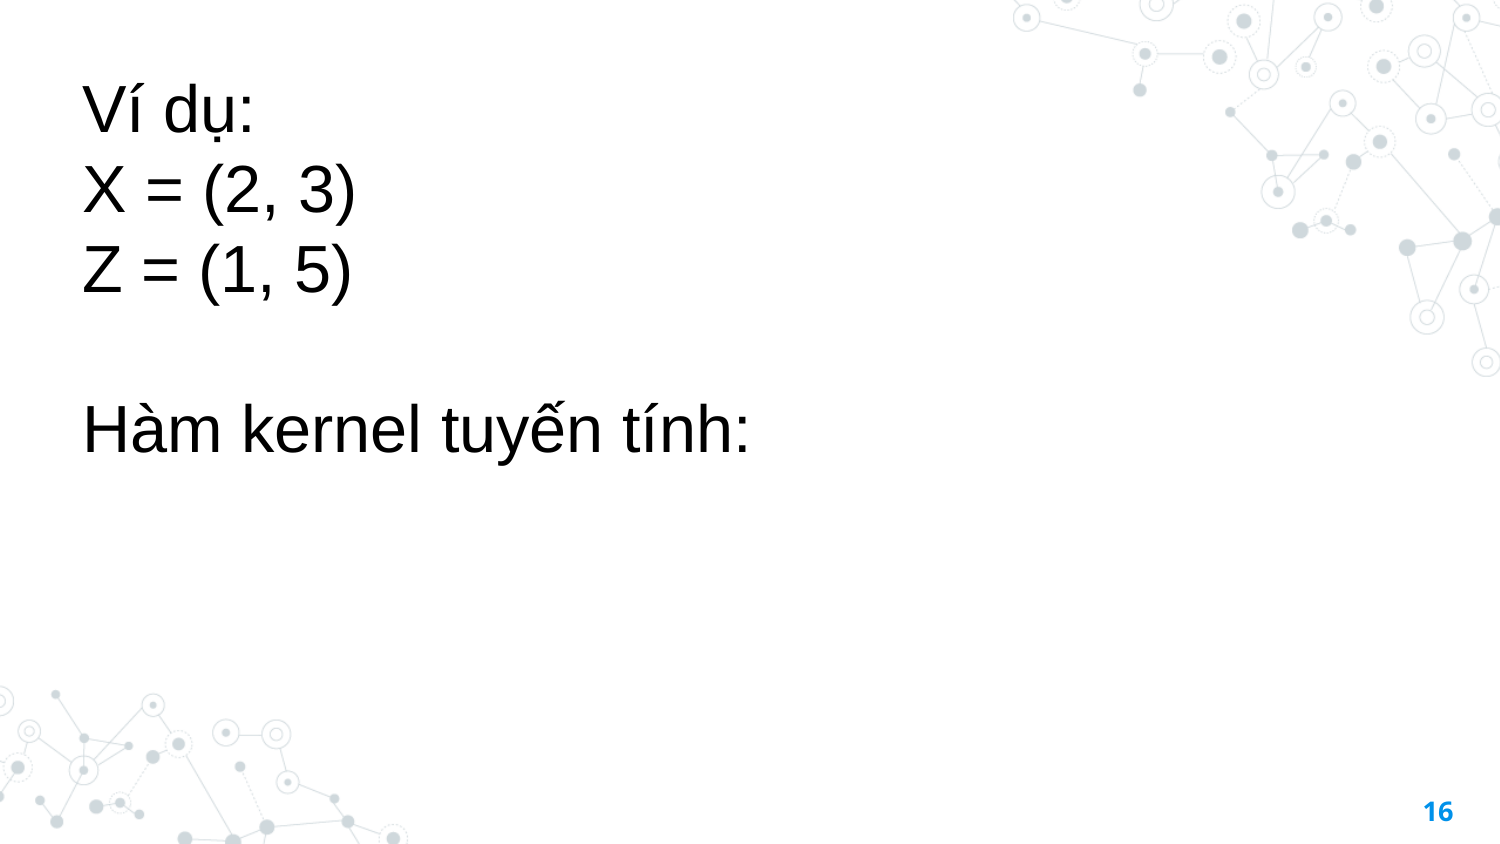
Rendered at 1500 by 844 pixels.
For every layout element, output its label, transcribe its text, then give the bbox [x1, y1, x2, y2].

slide_number 16 [1378, 779, 1469, 844]
picture [0, 0, 1500, 844]
